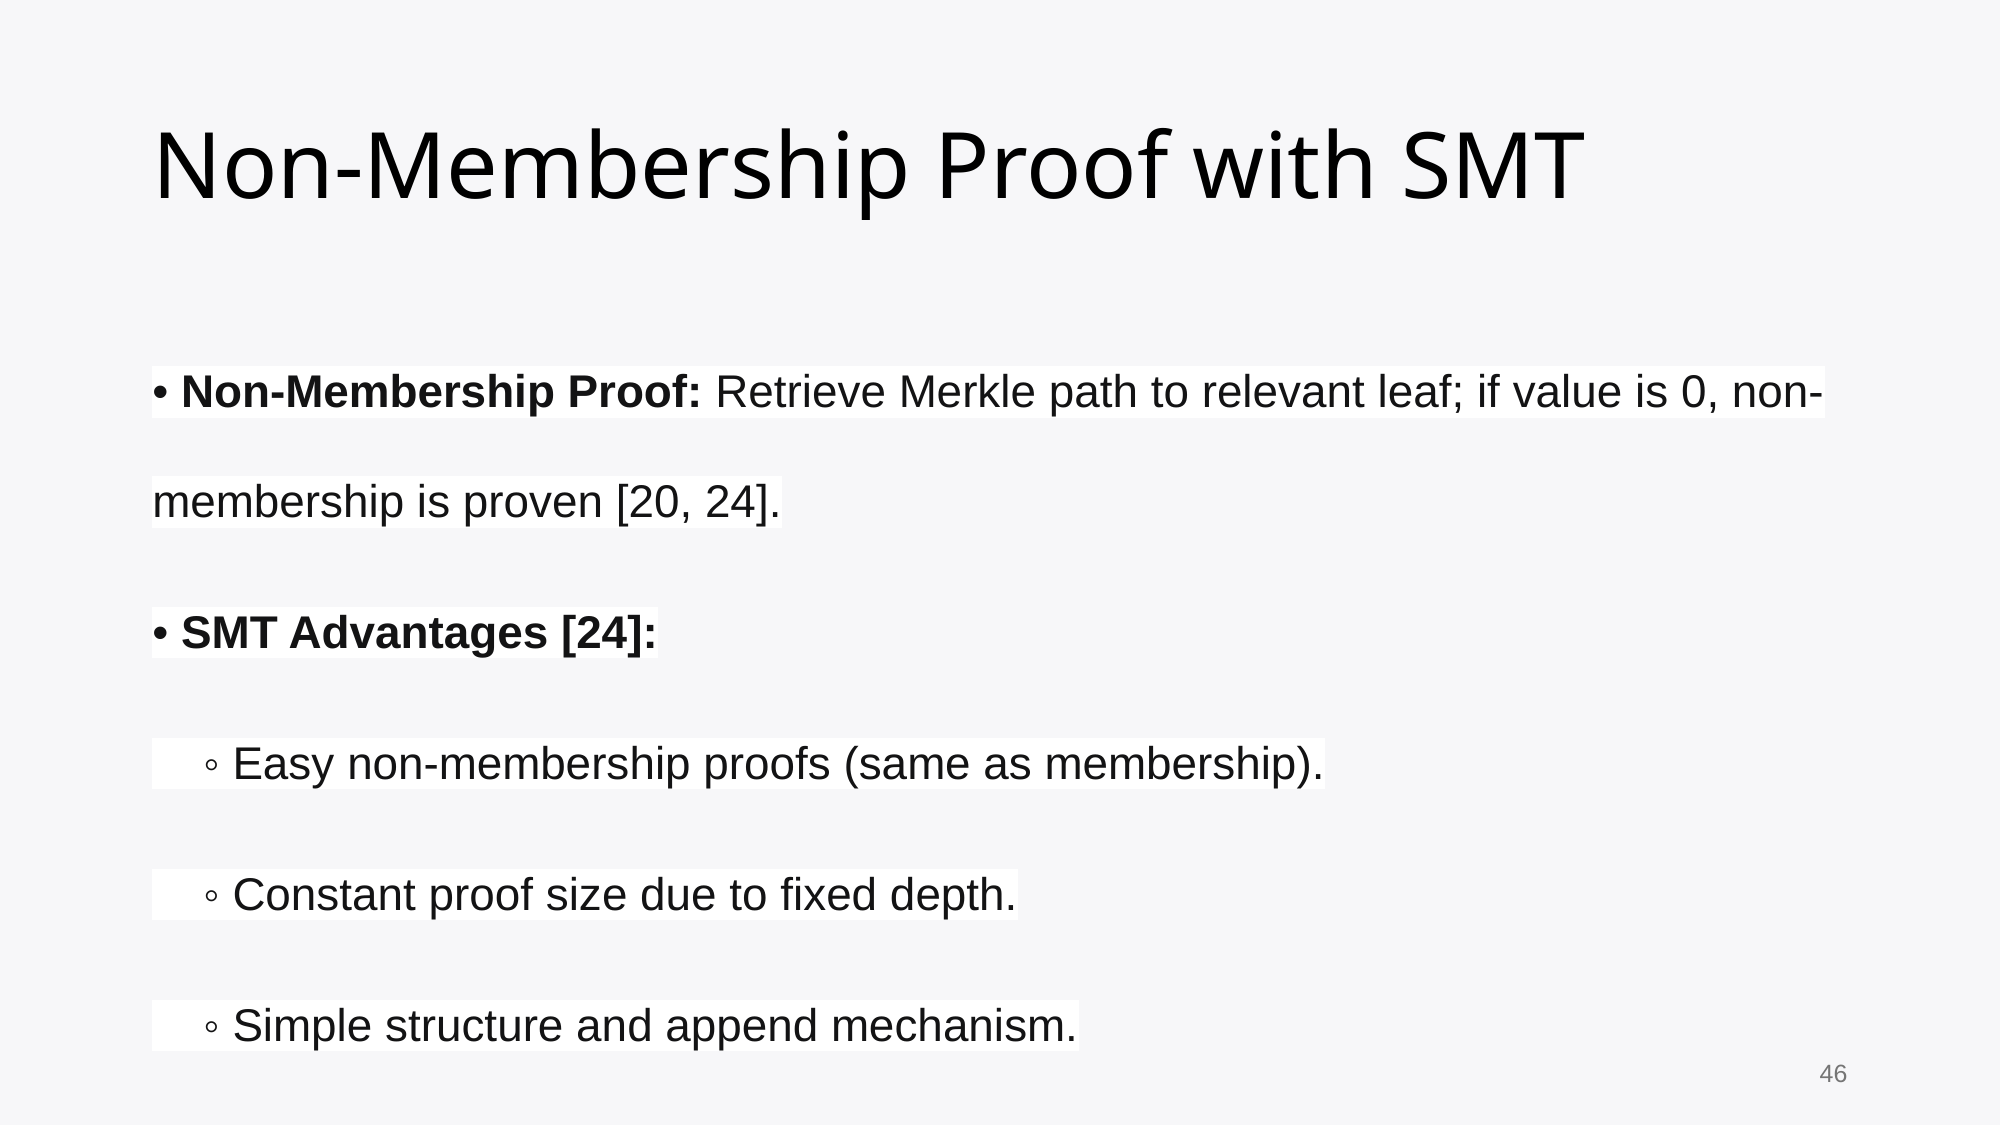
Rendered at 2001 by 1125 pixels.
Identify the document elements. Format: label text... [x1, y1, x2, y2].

list • Non-Membership Proof: Retrieve Merkle path to relevant leaf; if value is 0, non-membership is proven [20, 24]. • SMT Advantages [24]: ◦ Easy non-membership proofs (same as membership). ◦ Constant proof size due to fixed depth. ◦ Simple structure and append mechanism. [137, 299, 1863, 1014]
title Non-Membership Proof with SMT [137, 59, 1863, 278]
slide_number 46 [1412, 1042, 1863, 1103]
